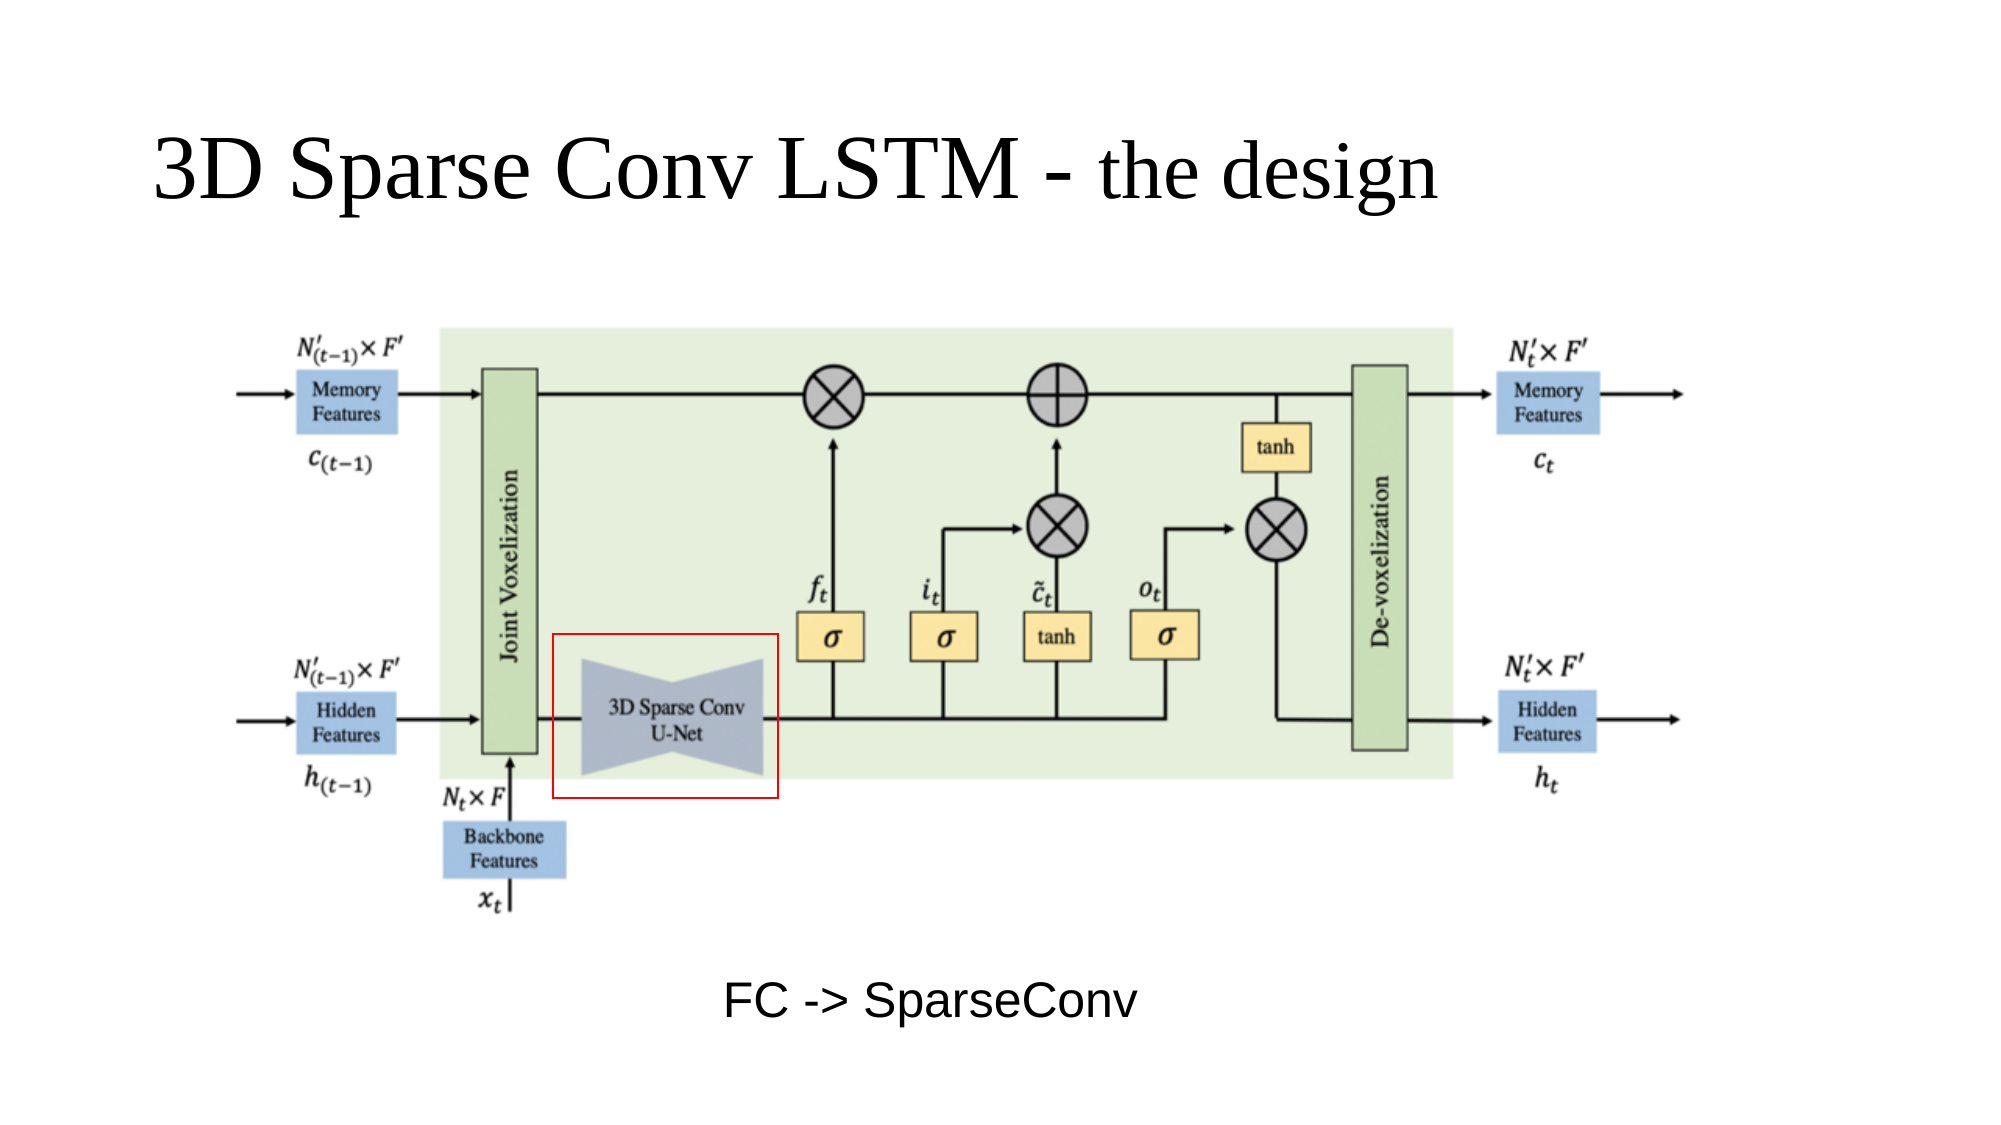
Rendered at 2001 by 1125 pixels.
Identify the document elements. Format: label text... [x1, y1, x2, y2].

text_box FC -> SparseConv [655, 959, 1206, 1035]
title 3D Sparse Conv LSTM - the design [137, 59, 1863, 278]
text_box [185, 261, 1724, 945]
